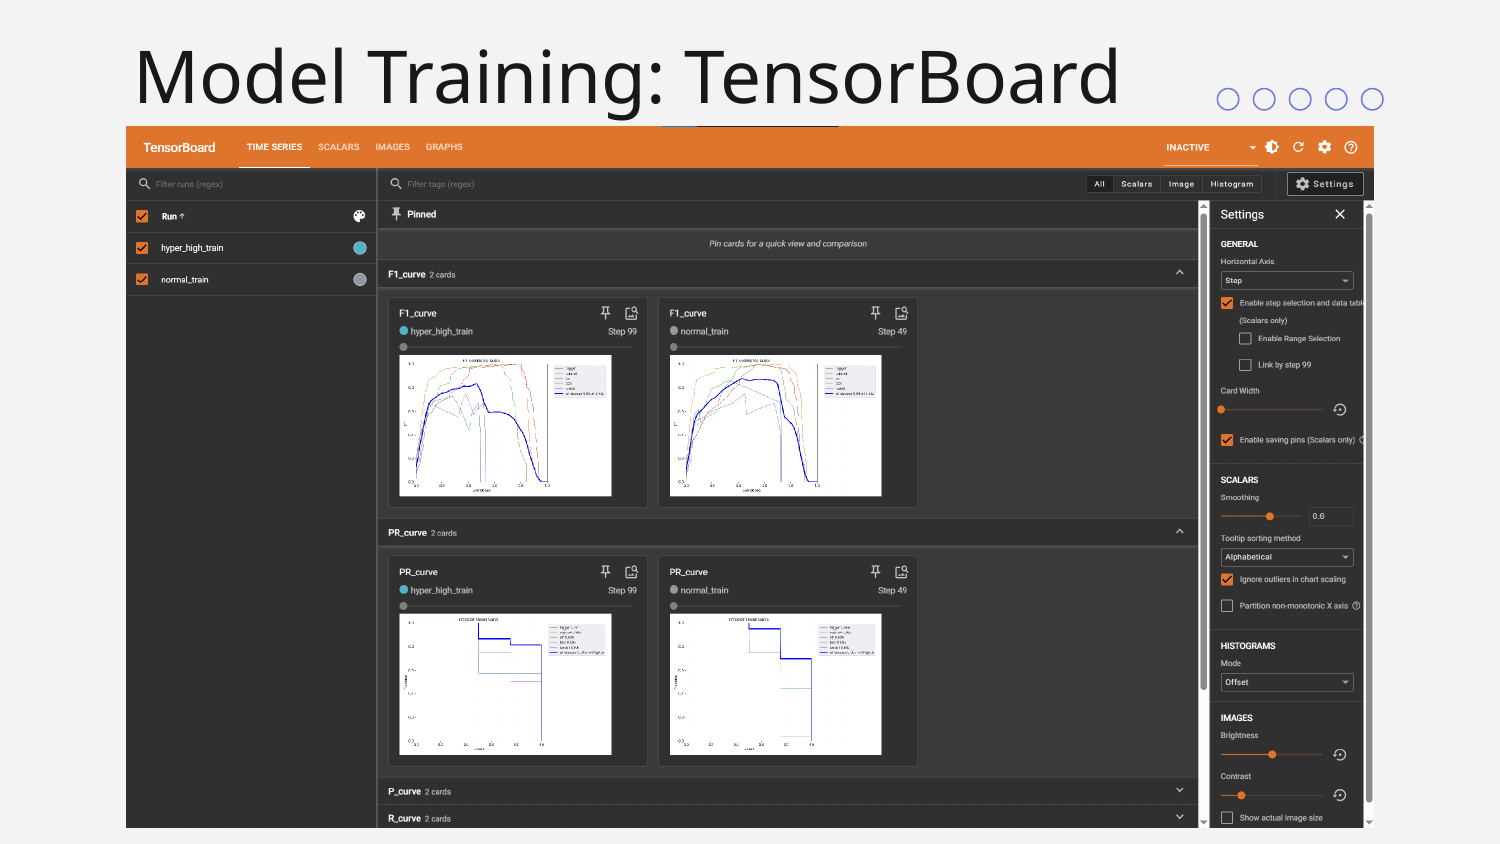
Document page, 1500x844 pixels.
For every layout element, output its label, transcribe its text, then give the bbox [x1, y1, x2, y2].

title Model Training: TensorBoard [118, 15, 1382, 110]
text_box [1217, 88, 1384, 111]
picture [126, 126, 1374, 828]
